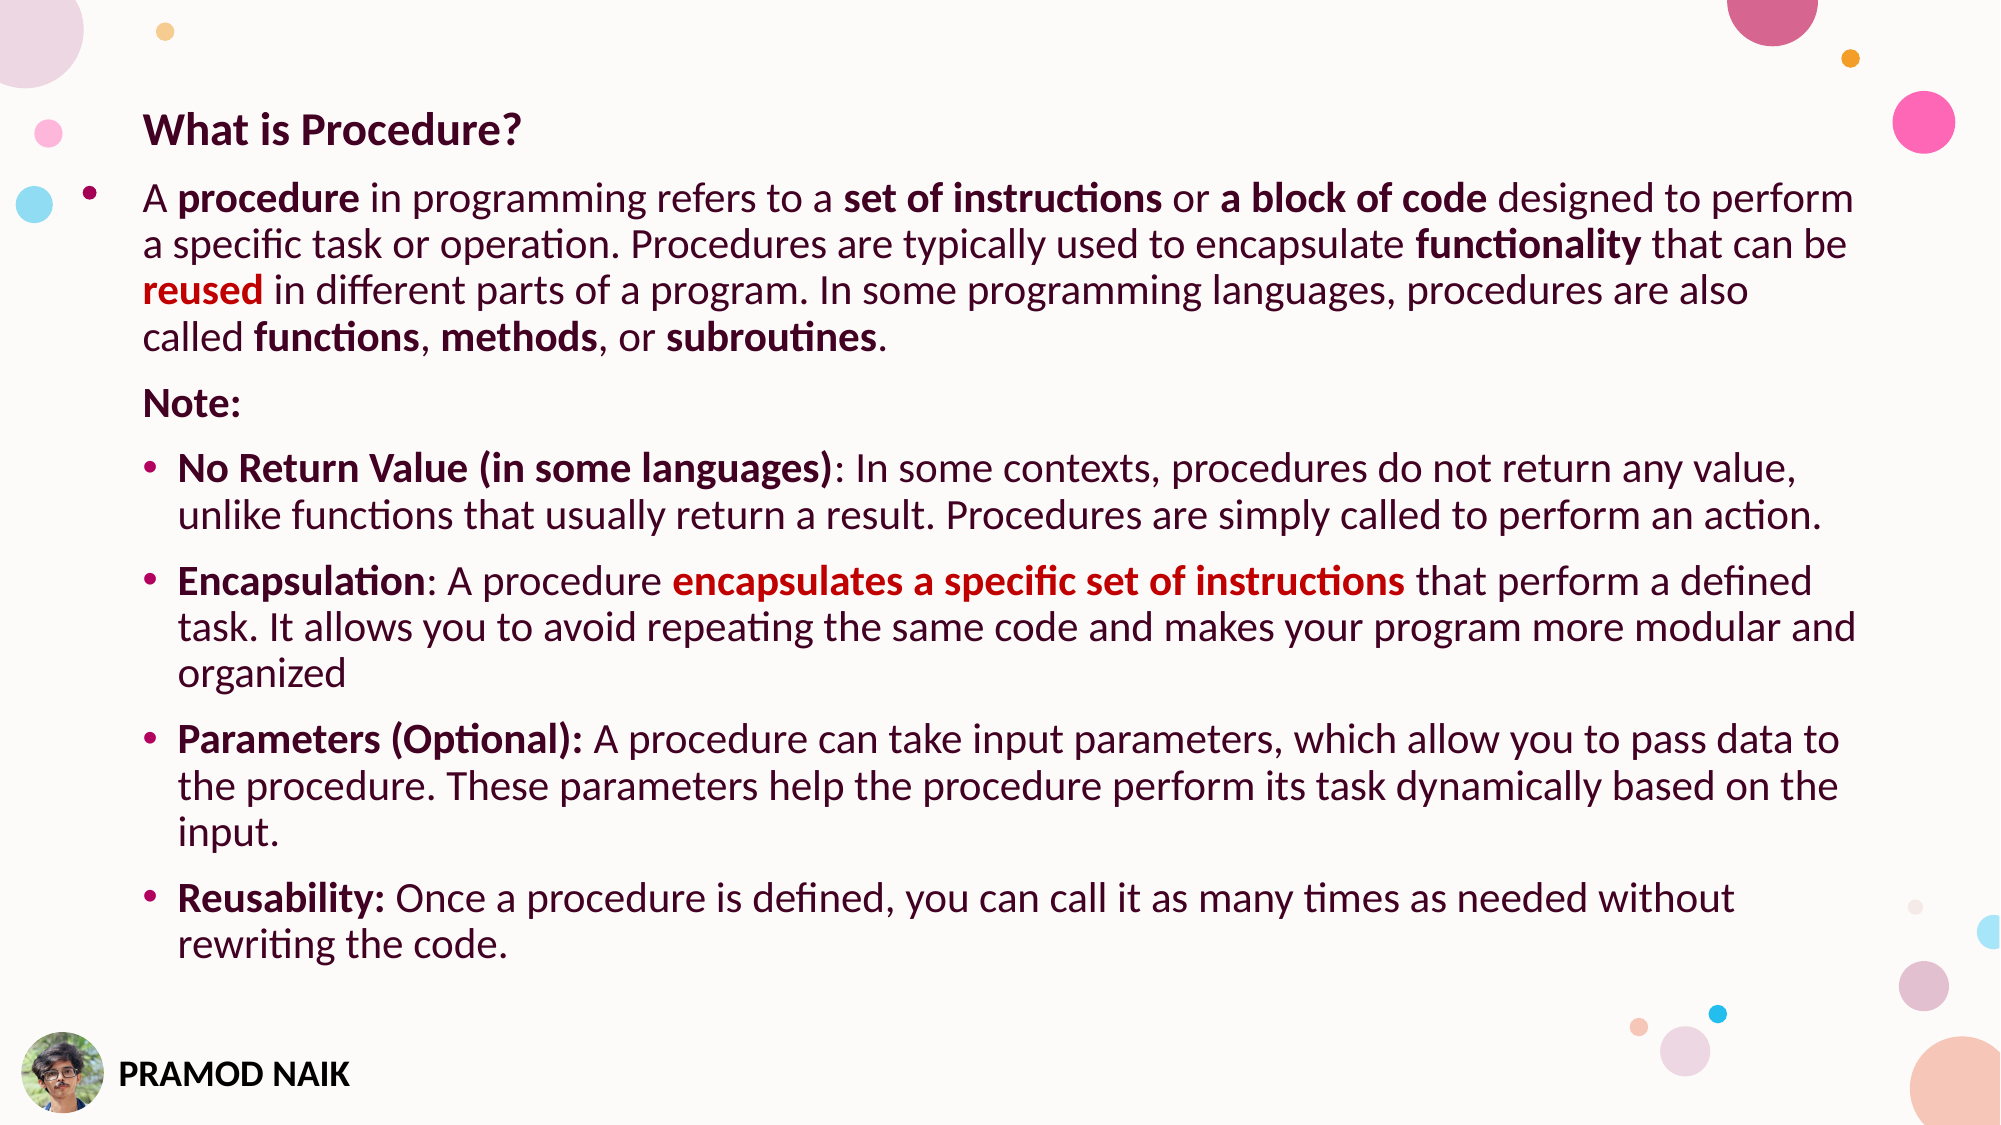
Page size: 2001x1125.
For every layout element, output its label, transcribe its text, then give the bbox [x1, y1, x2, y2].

list What is Procedure? A procedure in programming refers to a set of instructions or a block of code designed to perform a specific task or operation. Procedures are typically used to encapsulate functionality that can be reused in different parts of a program. In some programming languages, procedures are also called functions, methods, or subroutines. Note: No Return Value (in some languages): In some contexts, procedures do not return any value, unlike functions that usually return a result. Procedures are simply called to perform an action. Encapsulation: A procedure encapsulates a specific set of instructions that perform a defined task. It allows you to avoid repeating the same code and makes your program more modular and organized Parameters (Optional): A procedure can take input parameters, which allow you to pass data to the procedure. These parameters help the procedure perform its task dynamically based on the input. Reusability: Once a procedure is defined, you can call it as many times as needed without rewriting the code. [127, 97, 1877, 1014]
picture [21, 1031, 104, 1114]
